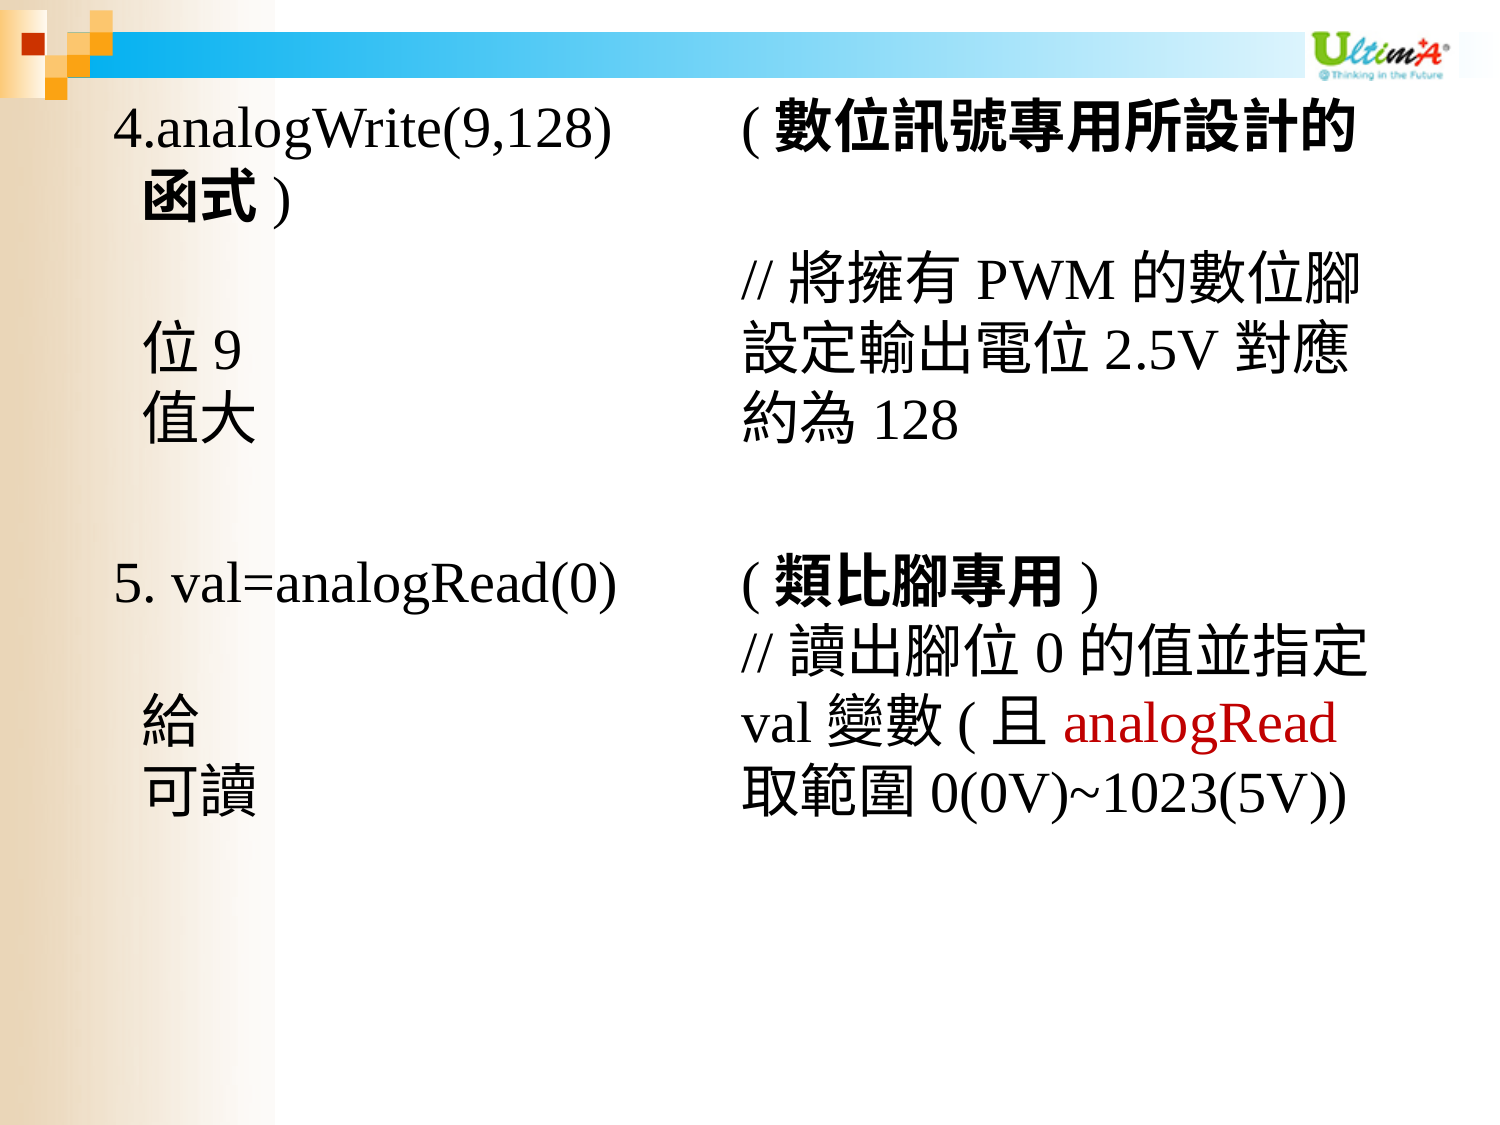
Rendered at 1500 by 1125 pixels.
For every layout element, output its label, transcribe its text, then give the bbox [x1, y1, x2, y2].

list 4.analogWrite(9,128) (數位訊號專用所設計的函式) //將擁有PWM的數位腳位9 設定輸出電位2.5V對應值大 約為128 5. val=analogRead(0) (類比腳專用) //讀出腳位0的值並指定給 val變數(且analogRead可讀 取範圍0(0V)~1023(5V)) [70, 82, 1421, 1038]
picture [1305, 30, 1459, 81]
